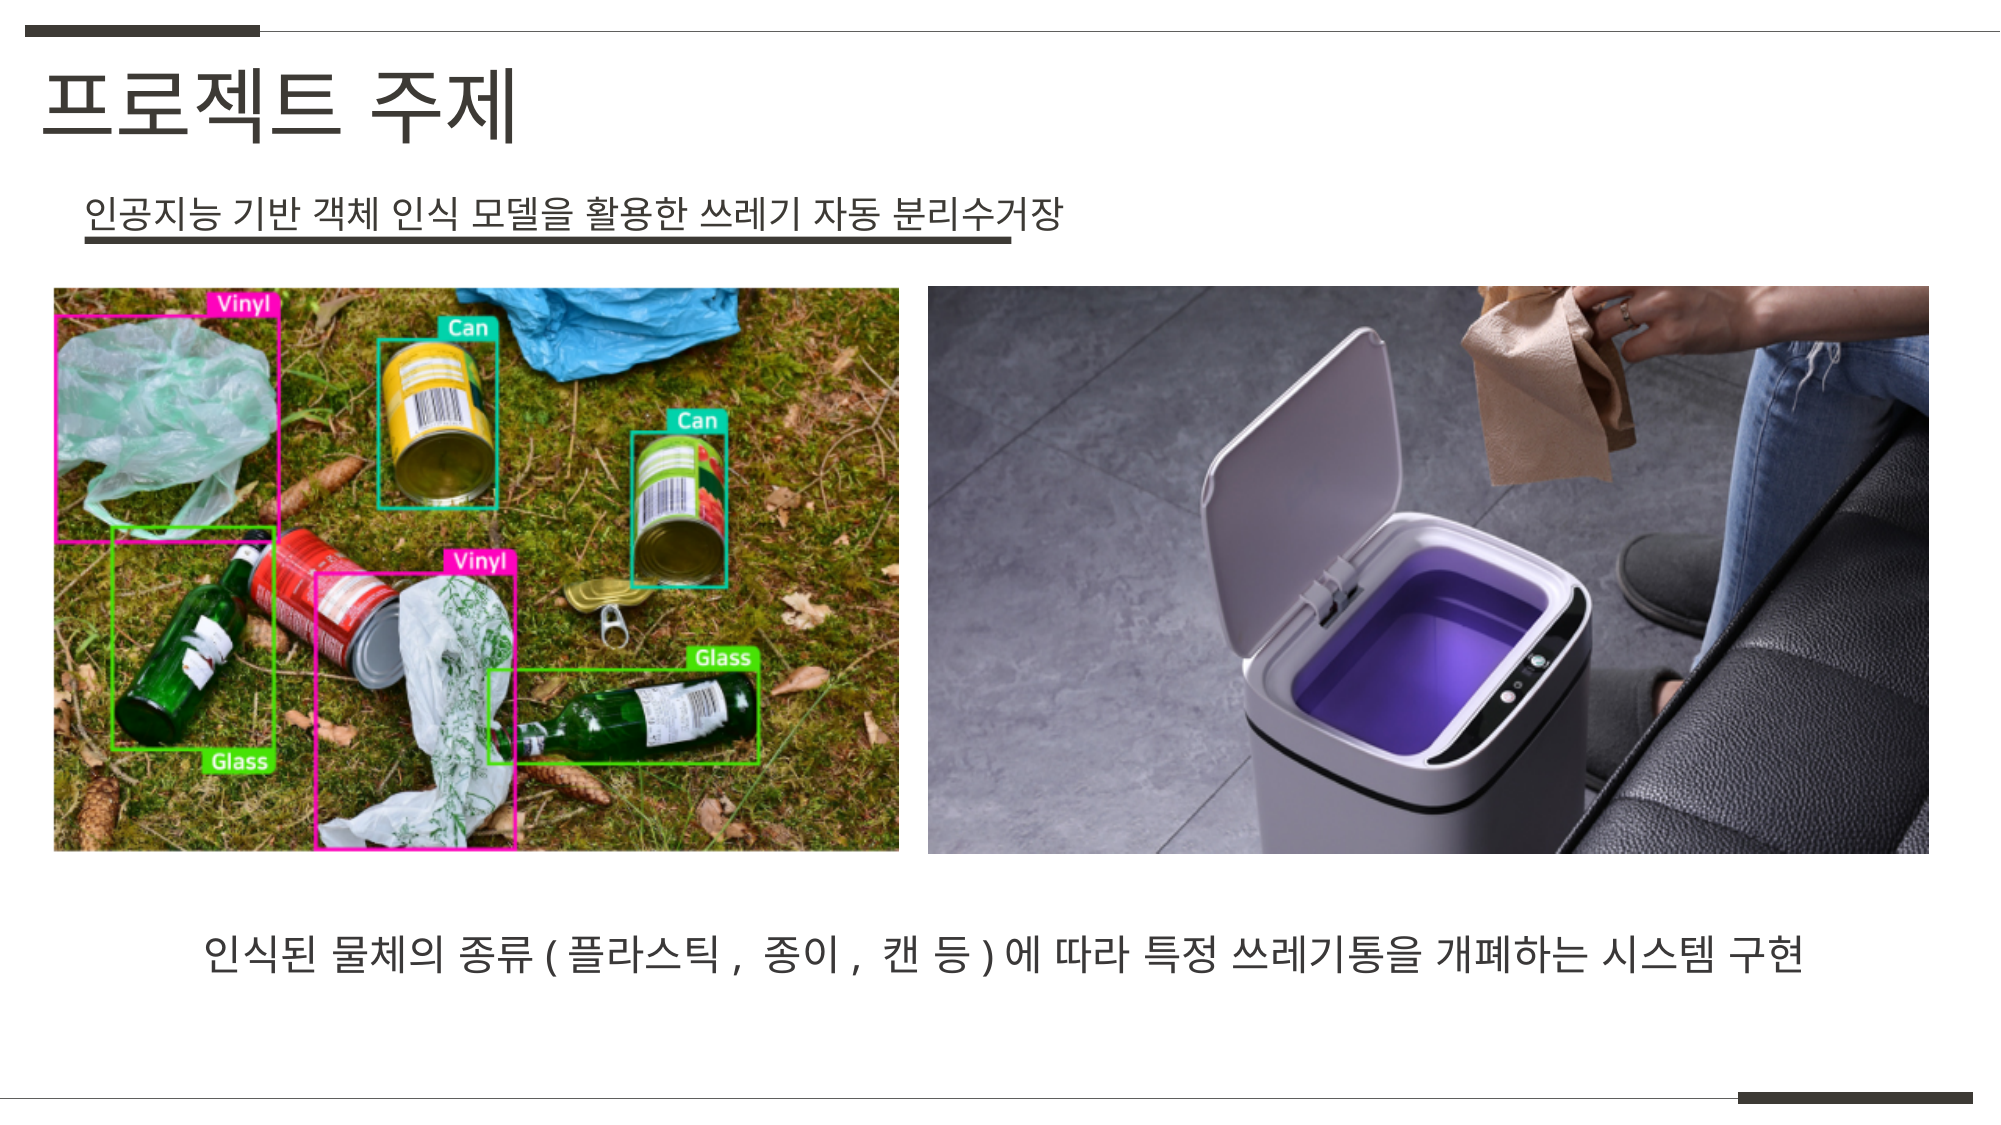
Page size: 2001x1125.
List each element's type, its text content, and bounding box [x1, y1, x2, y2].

picture [48, 282, 899, 858]
text_box 프로젝트 주제 [24, 46, 1258, 162]
picture [928, 286, 1929, 854]
text_box 인식된 물체의 종류(플라스틱, 종이, 캔 등)에 따라 특정 쓰레기통을 개폐하는 시스템 구현 [48, 896, 1974, 1037]
text_box 인공지능 기반 객체 인식 모델을 활용한 쓰레기 자동 분리수거장 [69, 183, 1113, 244]
